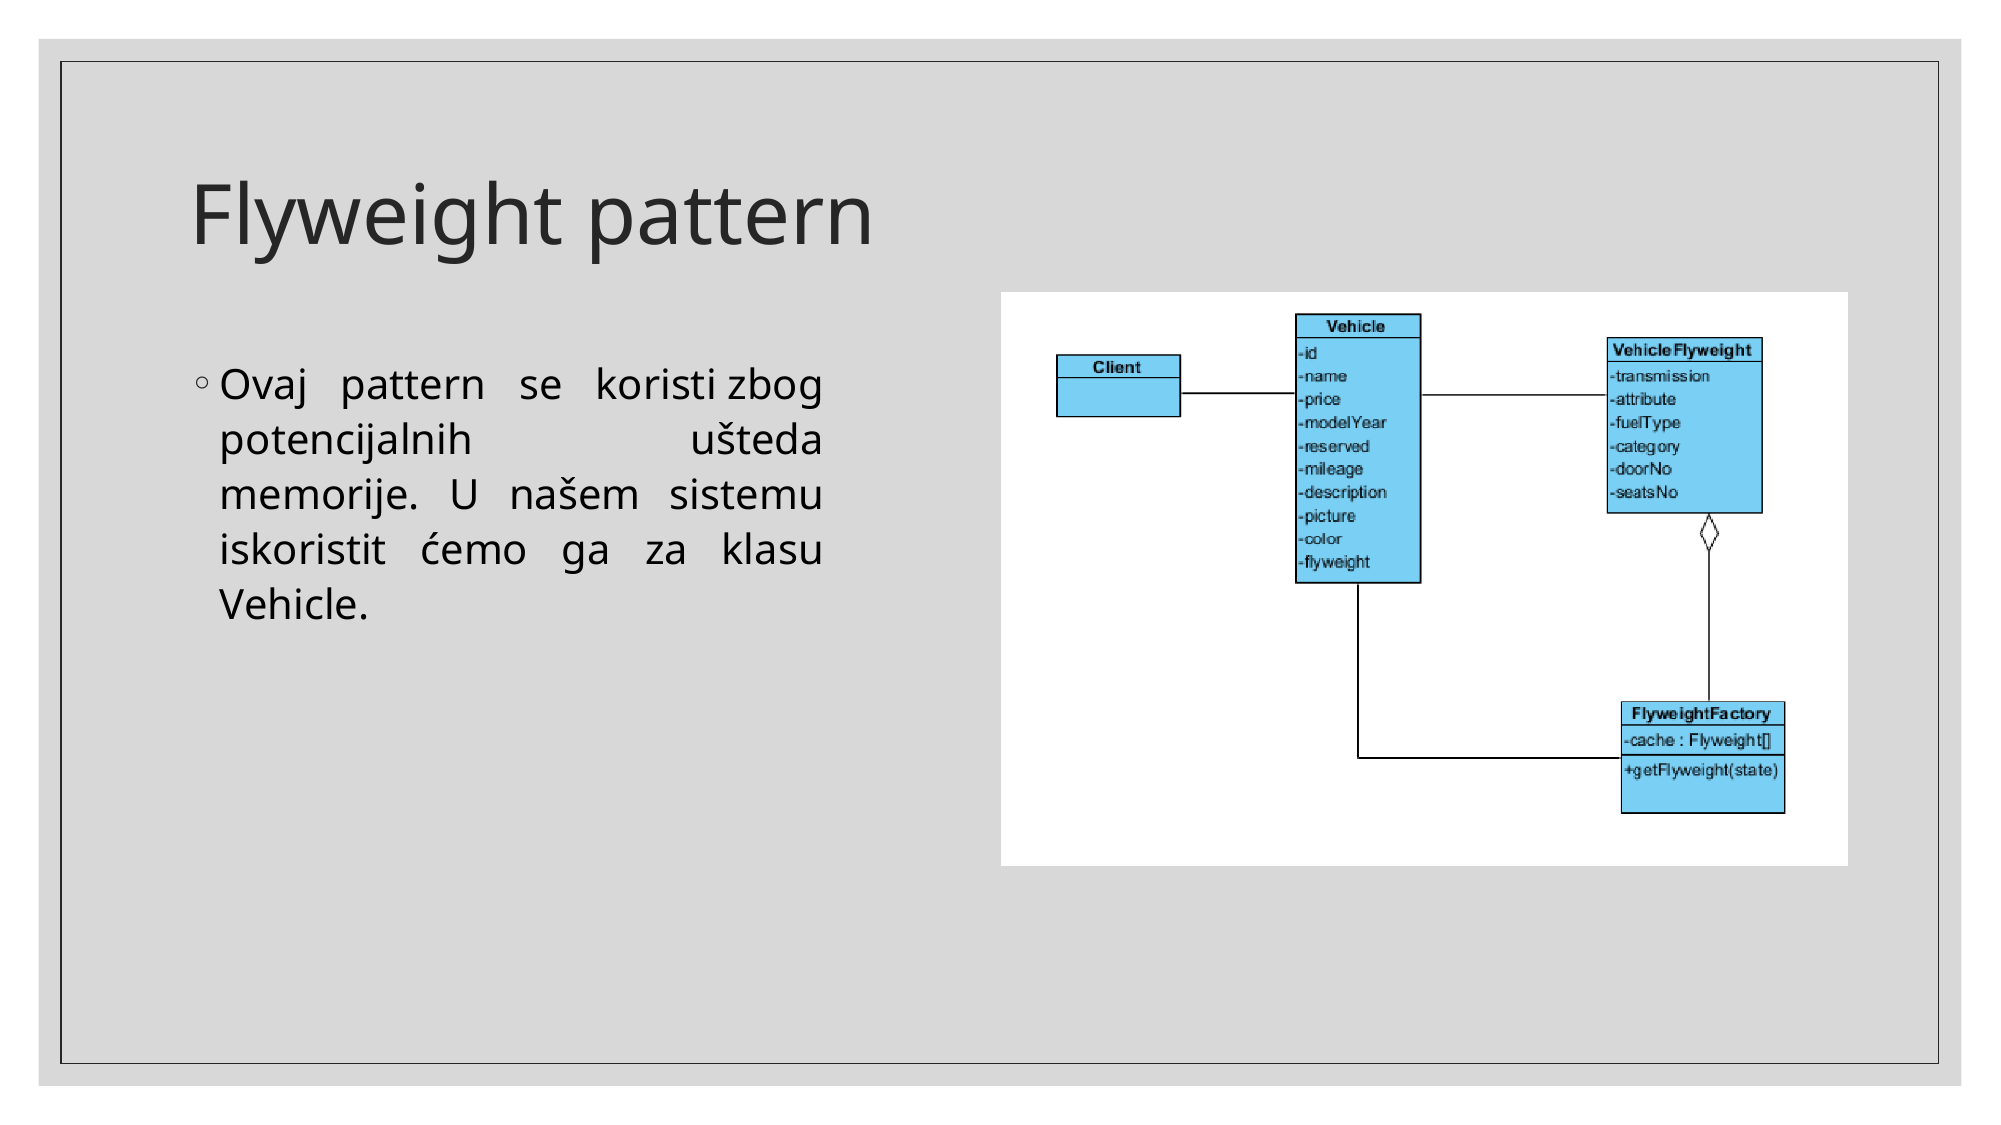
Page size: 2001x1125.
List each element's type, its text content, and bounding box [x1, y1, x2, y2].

title Flyweight pattern [174, 105, 1825, 331]
list Ovaj pattern se koristi zbog potencijalnih ušteda memorije. U našem sistemu iskoristit ćemo ga za klasu Vehicle. [174, 345, 840, 977]
picture [1001, 292, 1848, 866]
